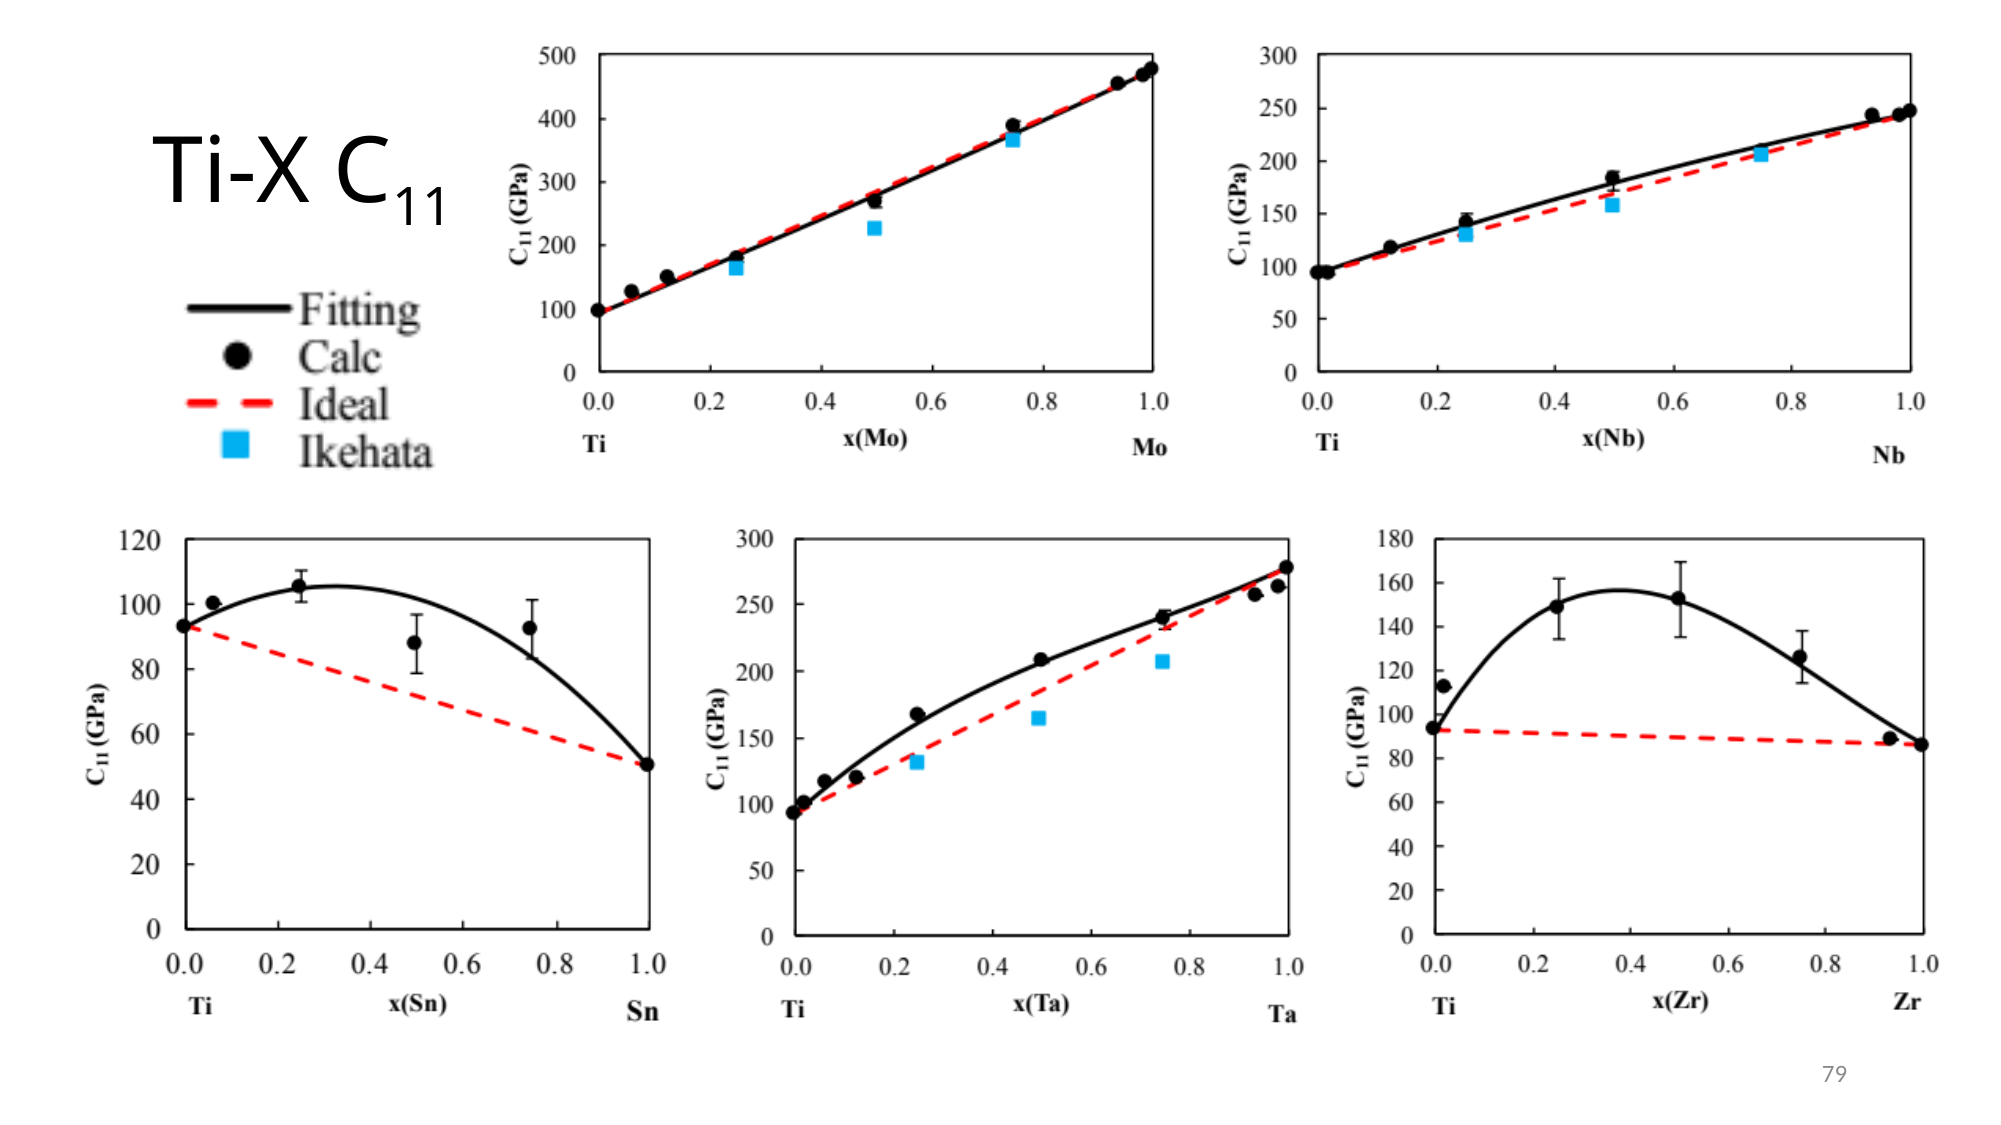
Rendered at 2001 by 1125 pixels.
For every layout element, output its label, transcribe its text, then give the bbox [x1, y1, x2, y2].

slide_number 79 [1412, 1043, 1863, 1103]
picture [173, 286, 437, 481]
picture [51, 511, 1964, 1043]
picture [473, 28, 1951, 481]
title Ti-X C11 [137, 59, 473, 278]
